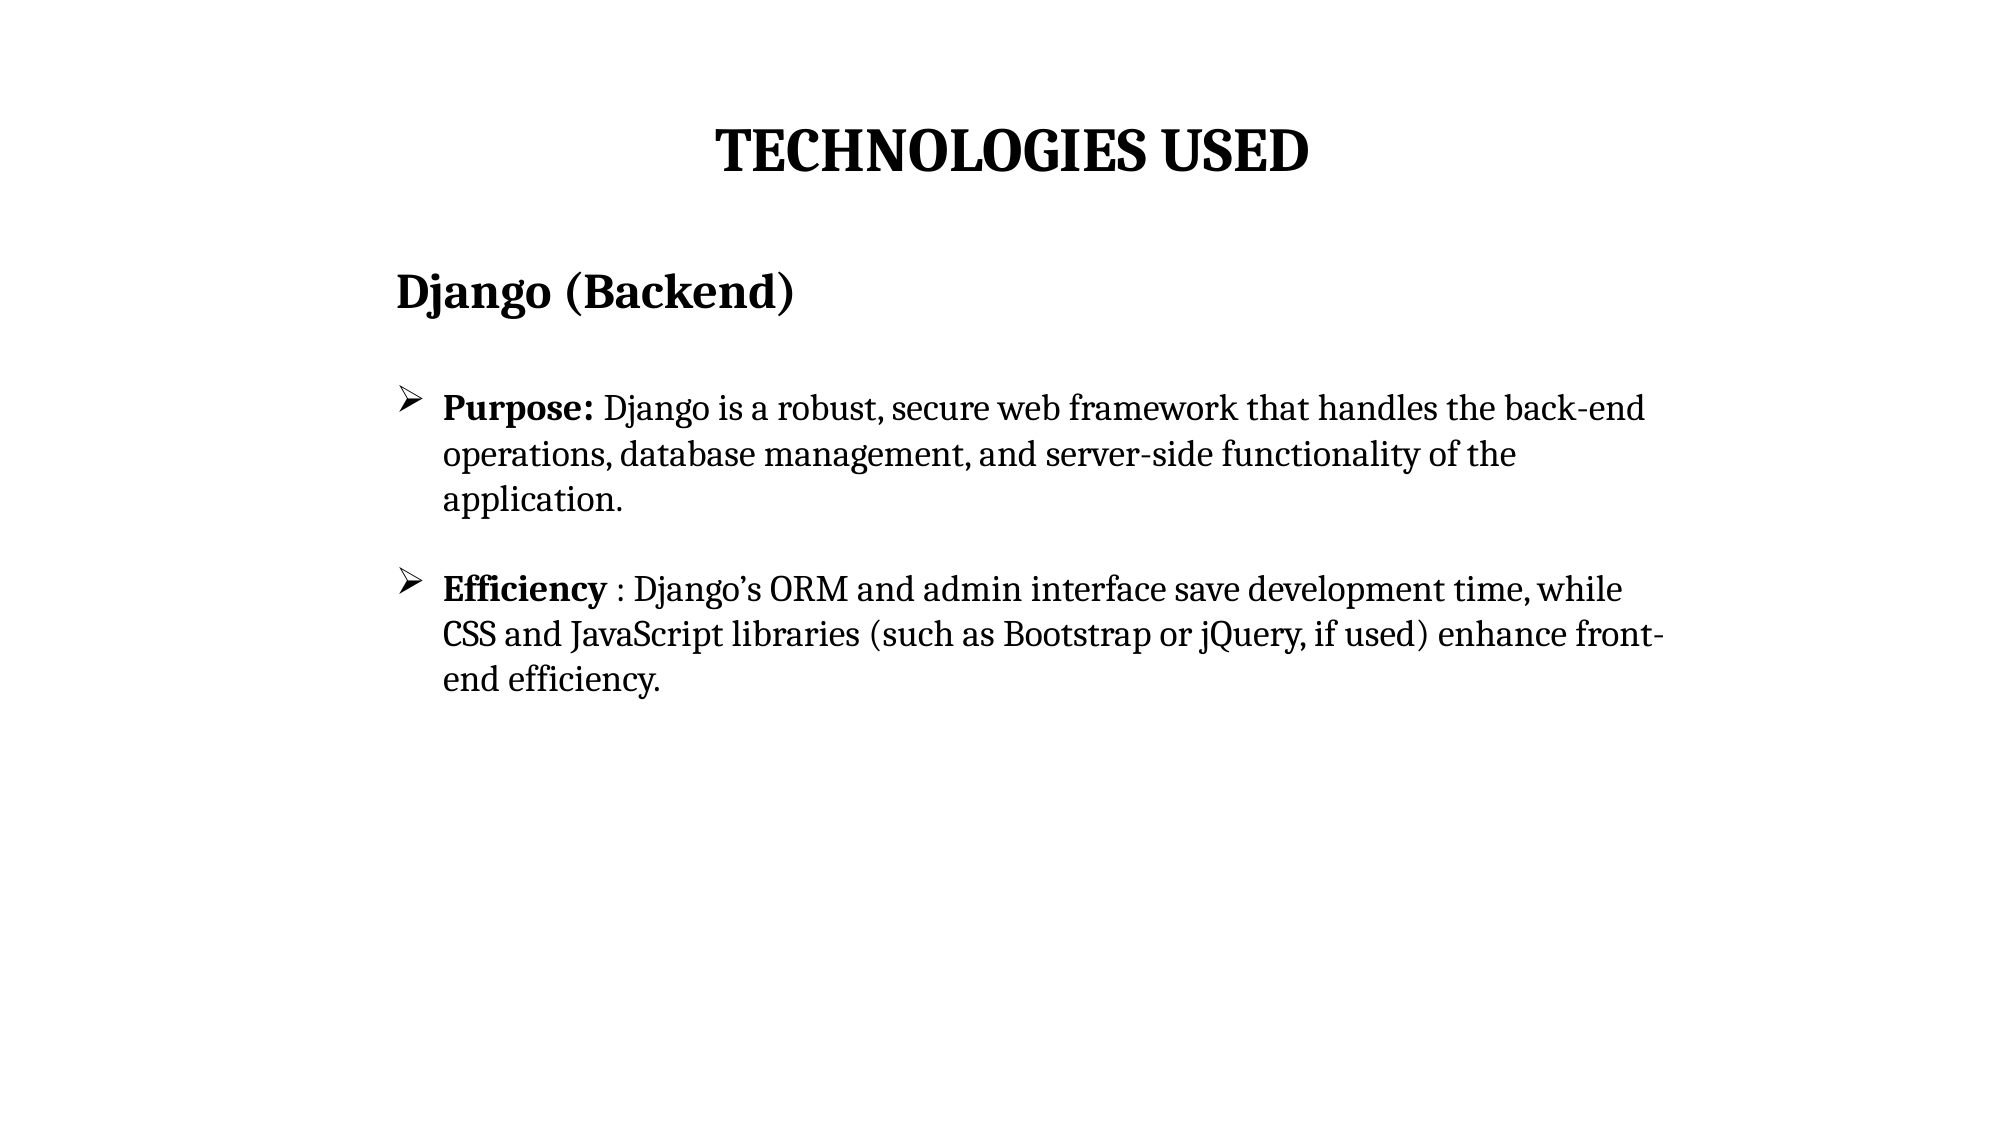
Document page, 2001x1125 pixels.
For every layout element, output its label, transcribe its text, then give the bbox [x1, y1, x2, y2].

text_box TECHNOLOGIES USED [99, 101, 1927, 192]
text_box Django (Backend) Purpose: Django is a robust, secure web framework that handles the back-end operations, database management, and server-side functionality of the application. Efficiency : Django’s ORM and admin interface save development time, while CSS and JavaScript libraries (such as Bootstrap or jQuery, if used) enhance front-end efficiency. [381, 251, 1689, 706]
